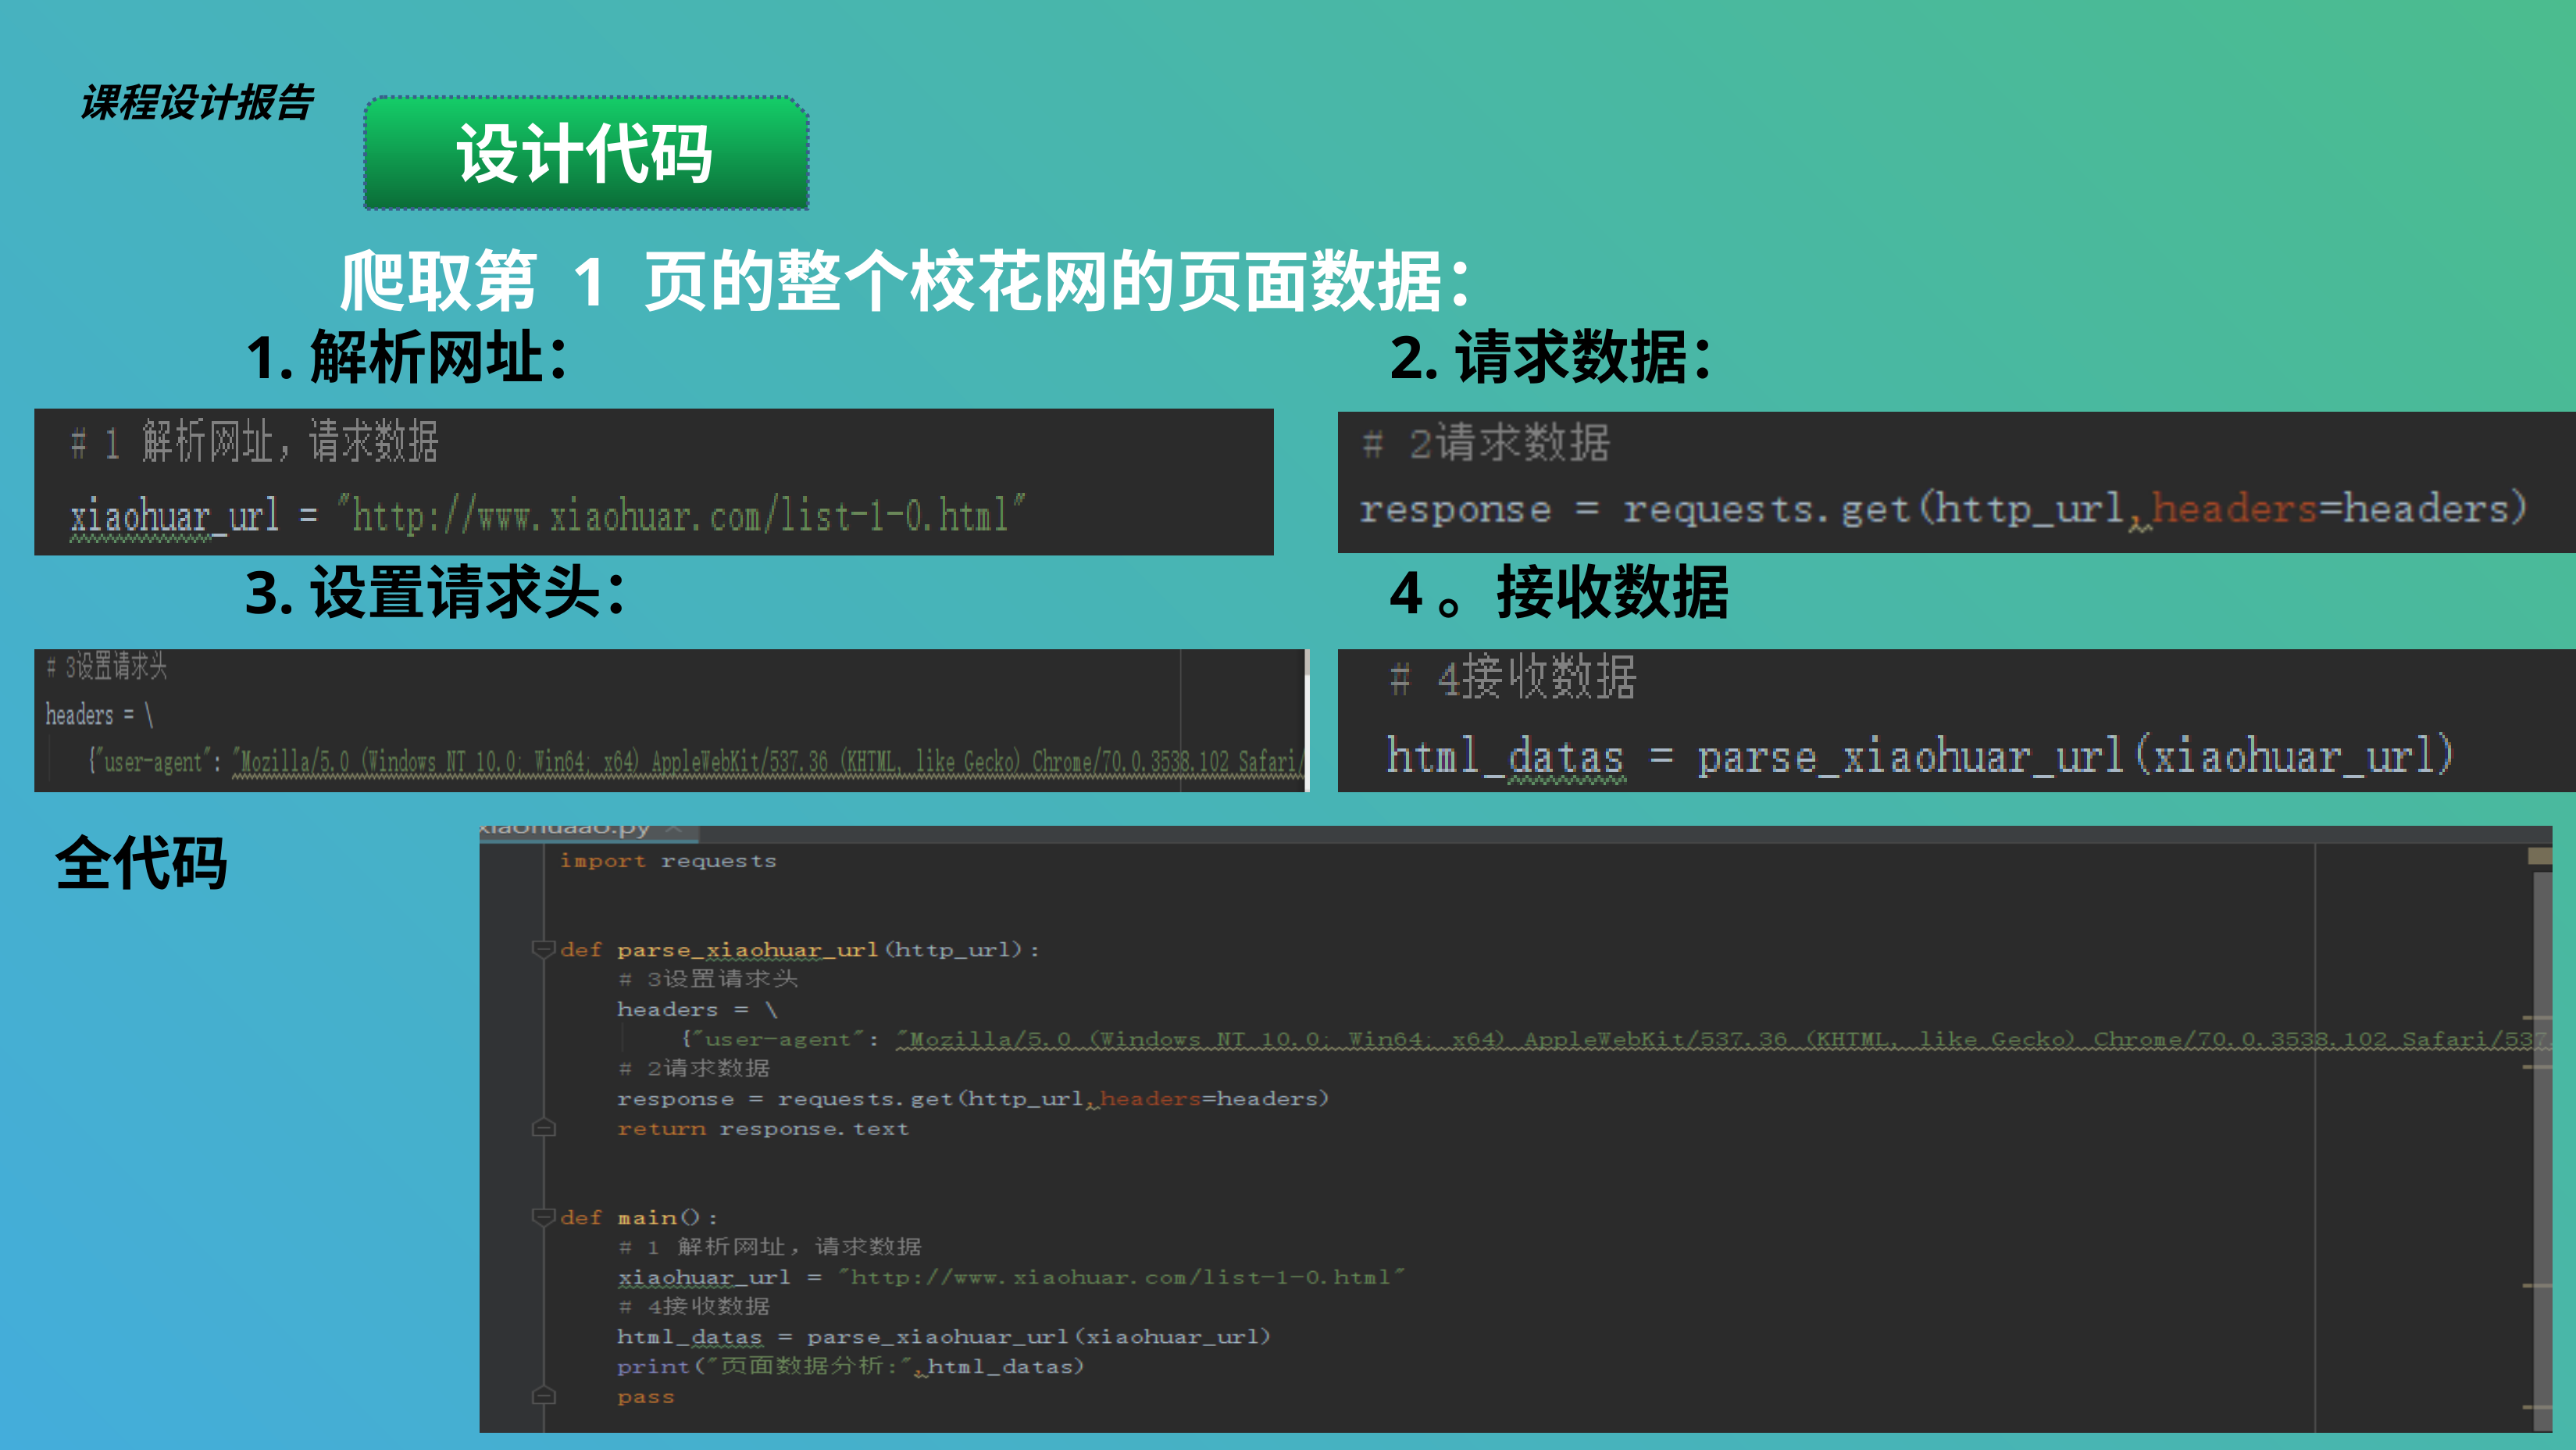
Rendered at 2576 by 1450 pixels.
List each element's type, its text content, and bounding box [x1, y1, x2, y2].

text_box 2.请求数据： [1388, 320, 2576, 391]
picture [1337, 411, 2576, 553]
text_box 3.设置请求头： [243, 564, 642, 626]
text_box 课程设计报告 [76, 77, 504, 125]
list 爬取第 1 页的整个校花网的页面数据： [168, 233, 1682, 320]
picture [34, 409, 1274, 555]
text_box 设计代码 [453, 112, 726, 191]
picture [34, 649, 1310, 792]
picture [1337, 649, 2576, 792]
text_box 4。接收数据 [1388, 562, 2576, 626]
text_box 全代码 [52, 826, 476, 897]
text_box [363, 95, 810, 211]
text_box 1.解析网址： [243, 320, 1136, 391]
picture [479, 826, 2553, 1434]
